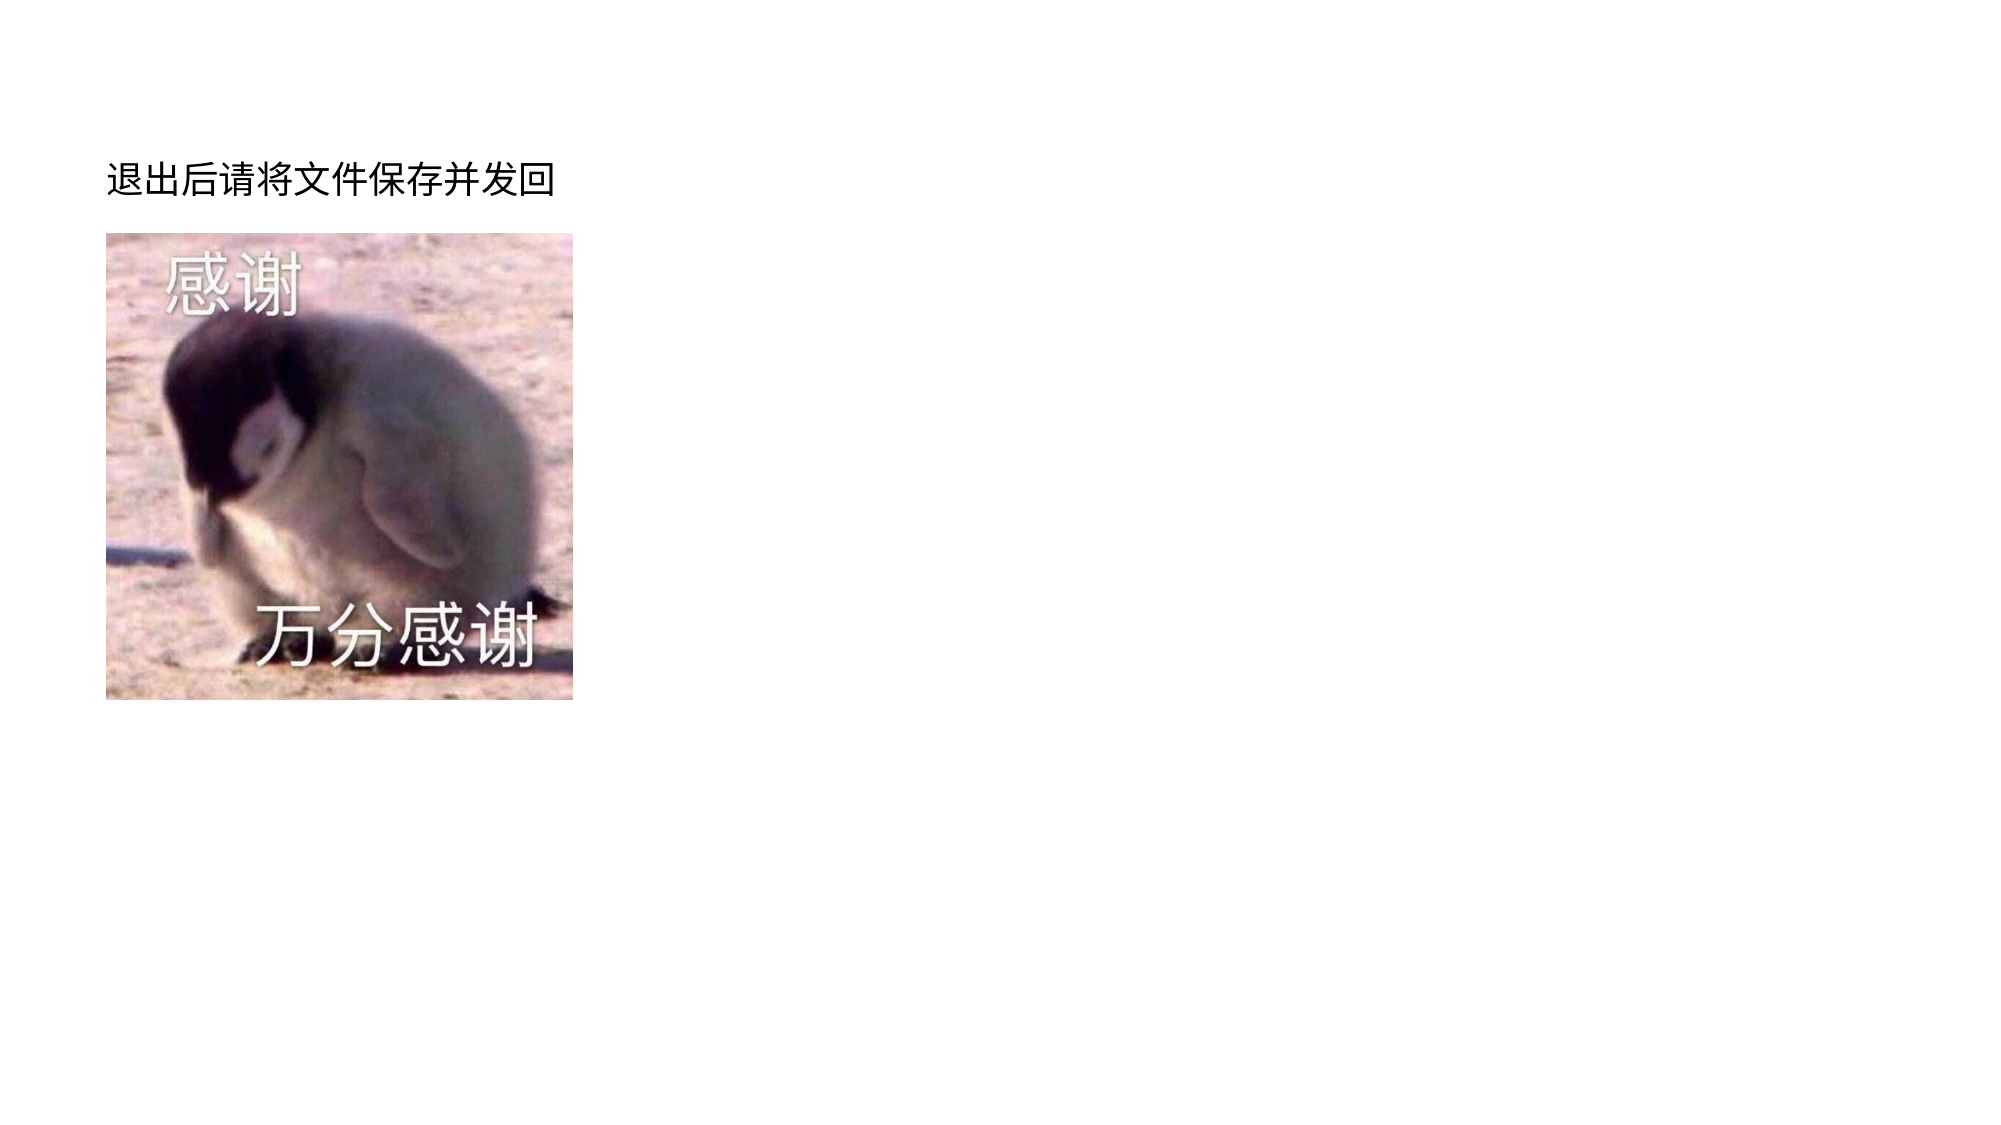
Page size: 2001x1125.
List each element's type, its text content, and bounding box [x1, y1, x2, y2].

text_box 退出后请将文件保存并发回 [91, 148, 923, 209]
picture [105, 233, 573, 700]
